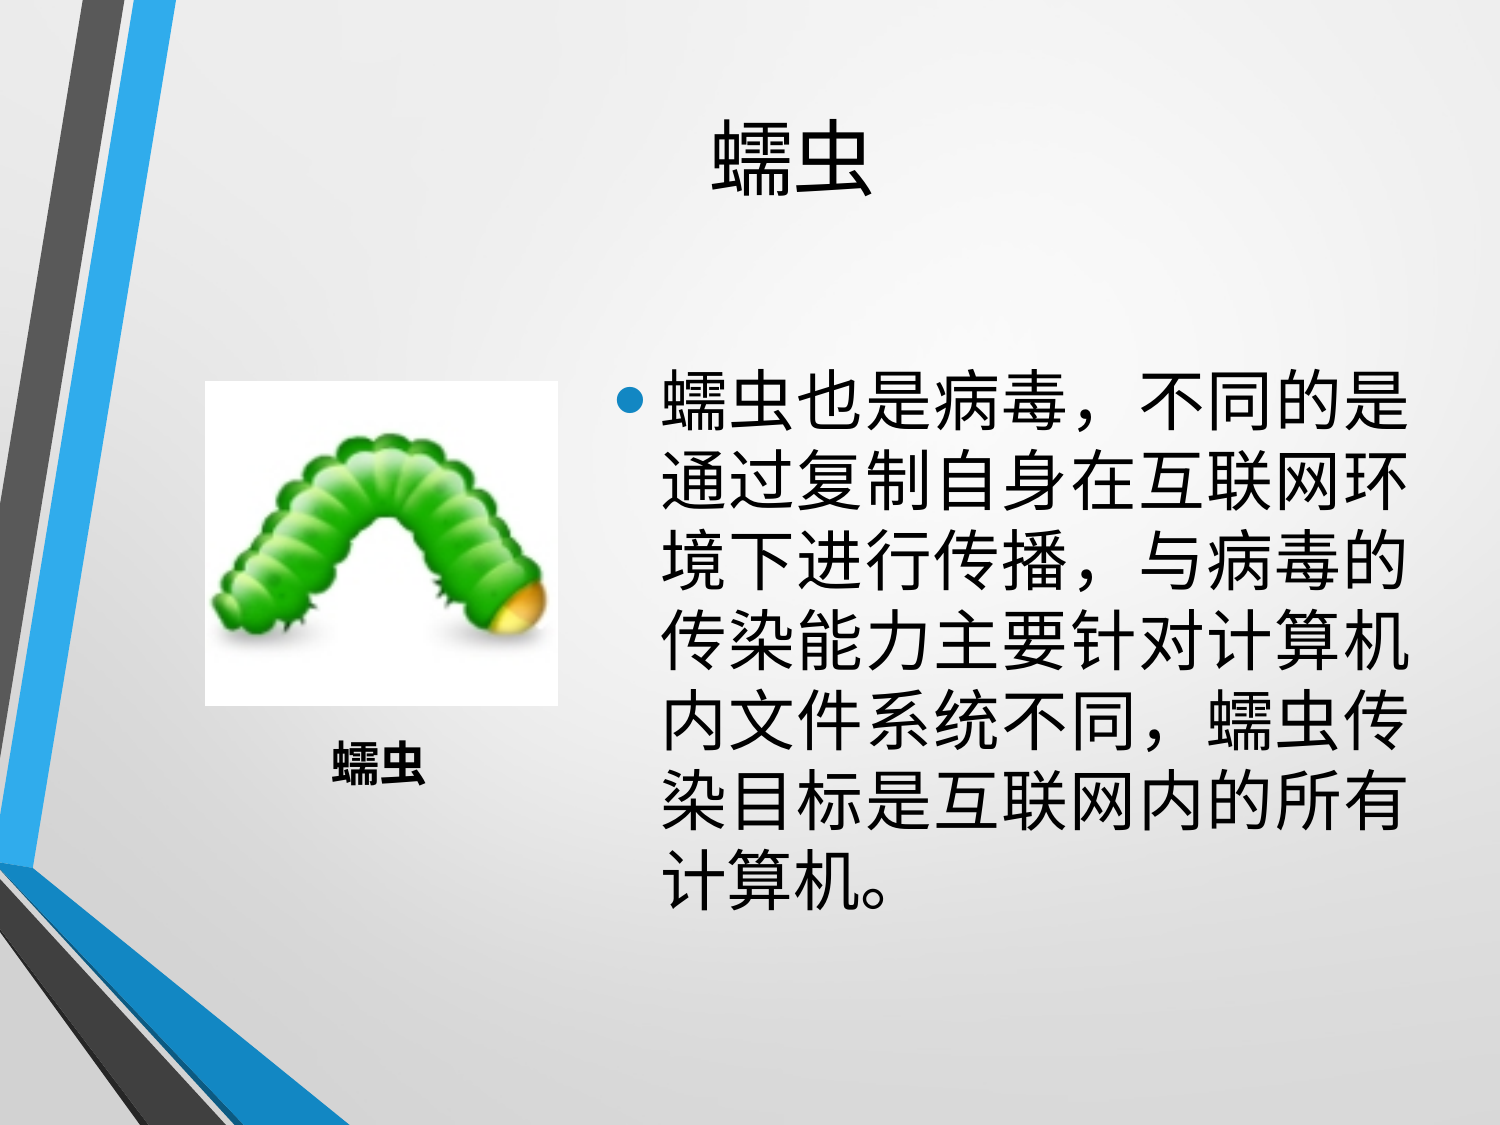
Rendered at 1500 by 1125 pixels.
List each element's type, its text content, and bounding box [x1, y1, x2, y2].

text_box 蠕虫 [259, 728, 500, 801]
title 蠕虫 [161, 75, 1425, 238]
list 蠕虫也是病毒，不同的是通过复制自身在互联网环境下进行传播，与病毒的传染能力主要针对计算机内文件系统不同，蠕虫传染目标是互联网内的所有计算机。 [598, 351, 1425, 985]
picture [205, 381, 558, 706]
